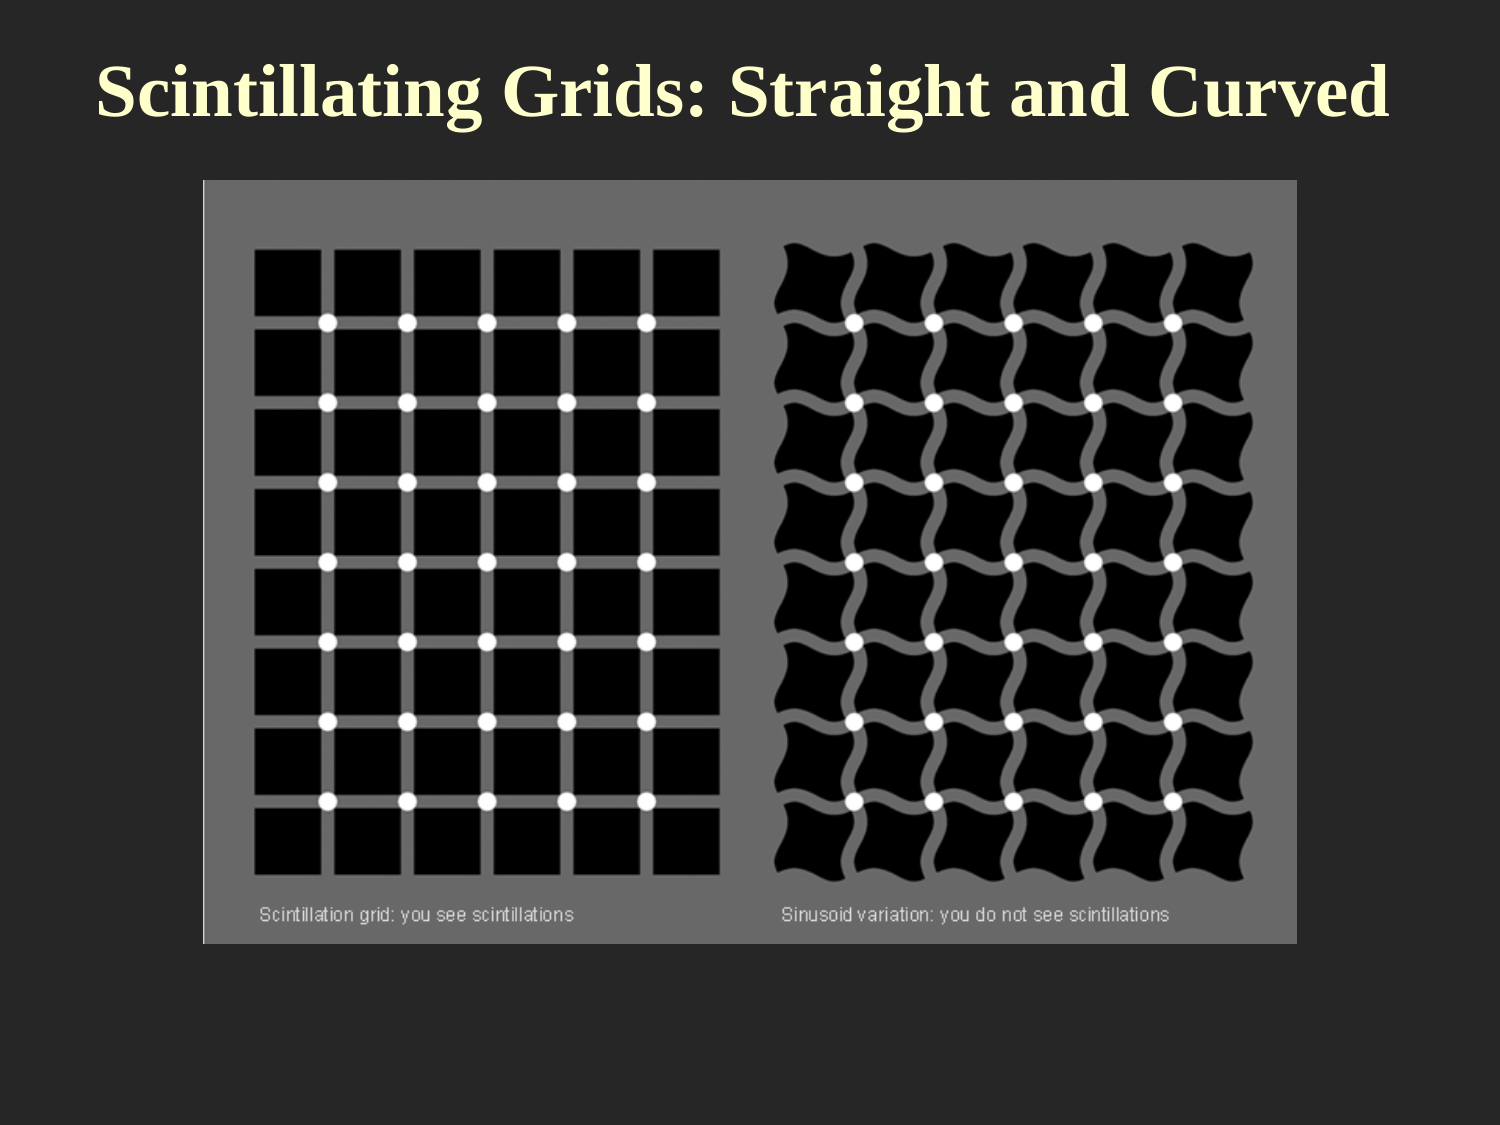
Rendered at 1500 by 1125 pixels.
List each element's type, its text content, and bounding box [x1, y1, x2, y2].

picture [202, 180, 1298, 945]
text_box Scintillating Grids: Straight and Curved [74, 33, 1413, 139]
